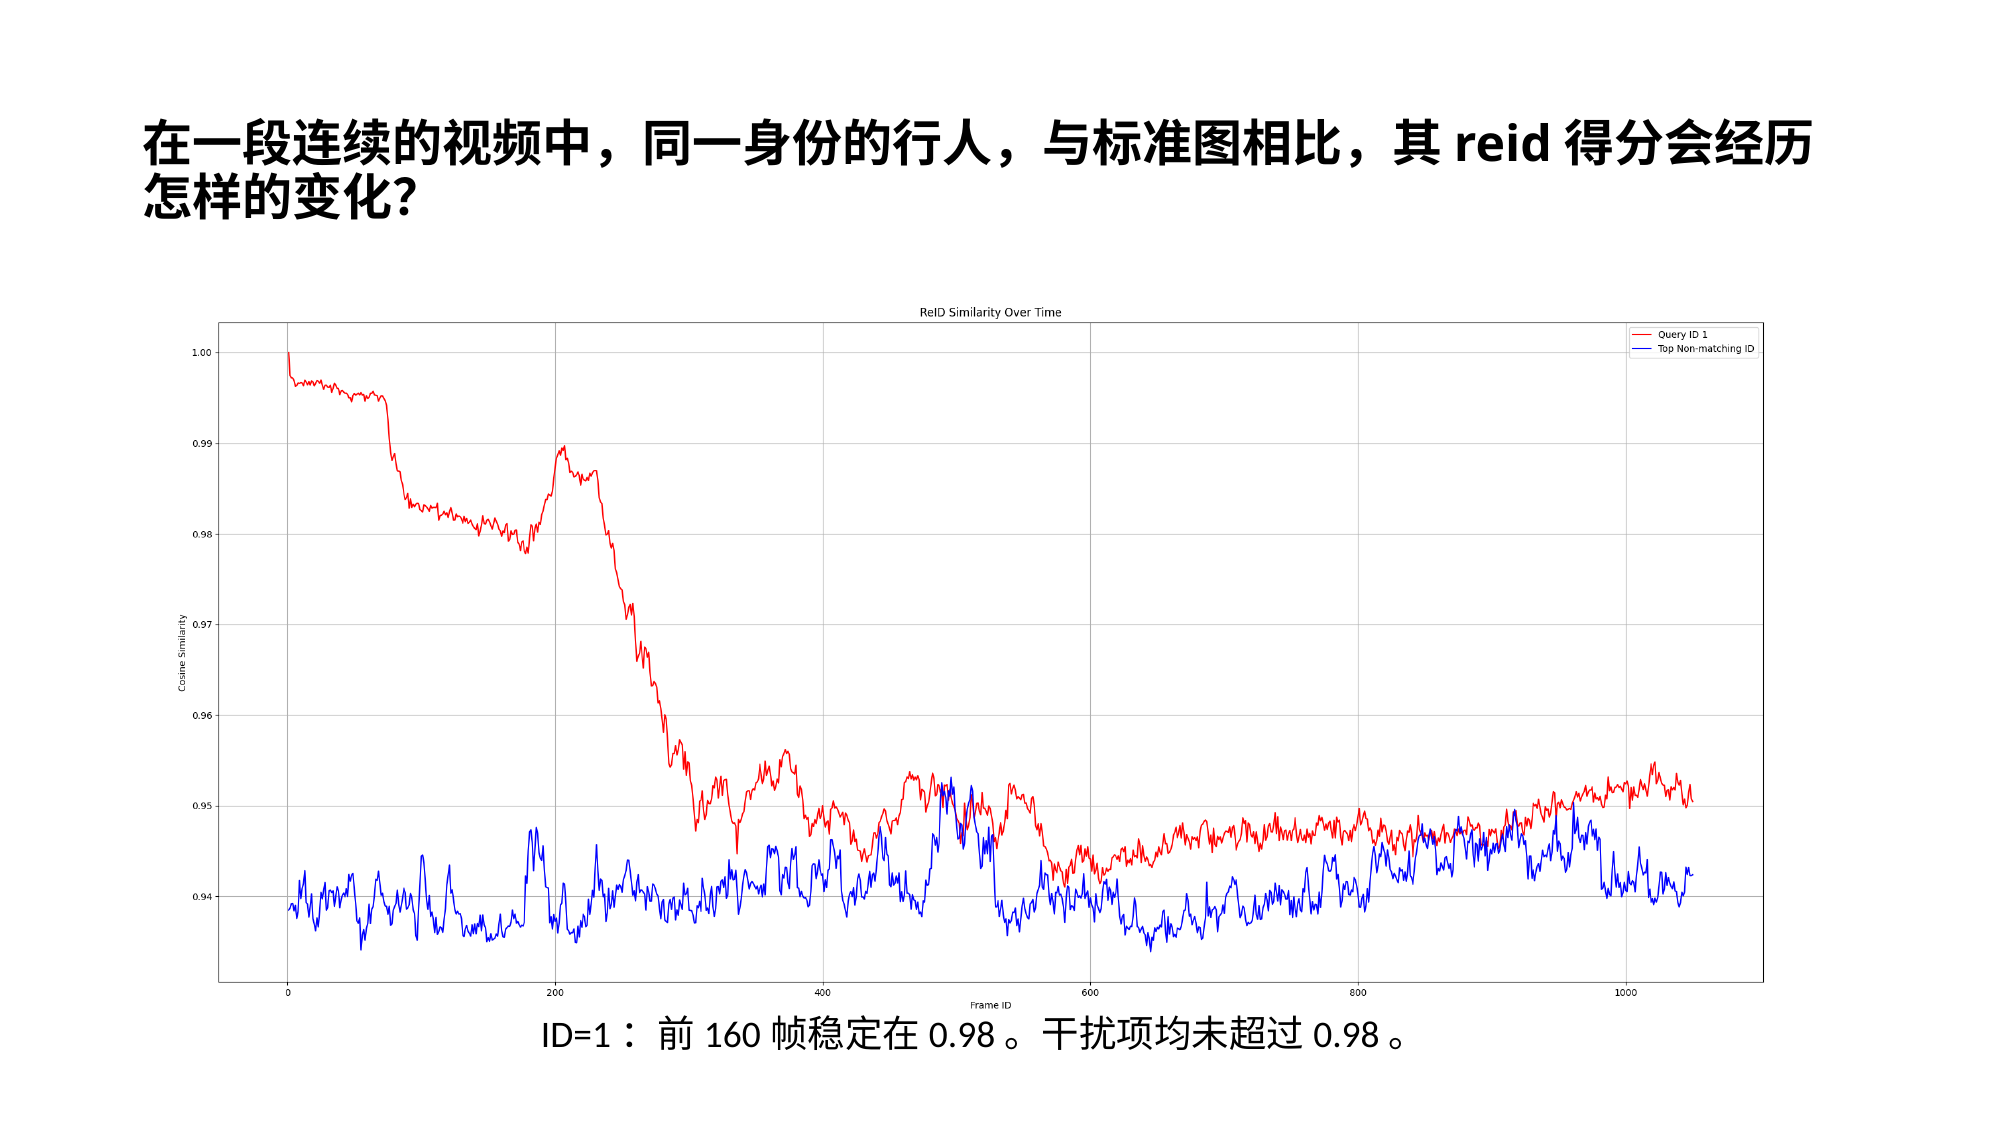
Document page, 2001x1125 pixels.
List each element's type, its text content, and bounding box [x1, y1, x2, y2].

text_box ID=1：前160帧稳定在0.98。干扰项均未超过0.98。 [526, 1014, 1619, 1062]
text_box 在一段连续的视频中，同一身份的行人，与标准图相比，其reid得分会经历怎样的变化？ [127, 63, 1852, 281]
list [166, 298, 1771, 1014]
